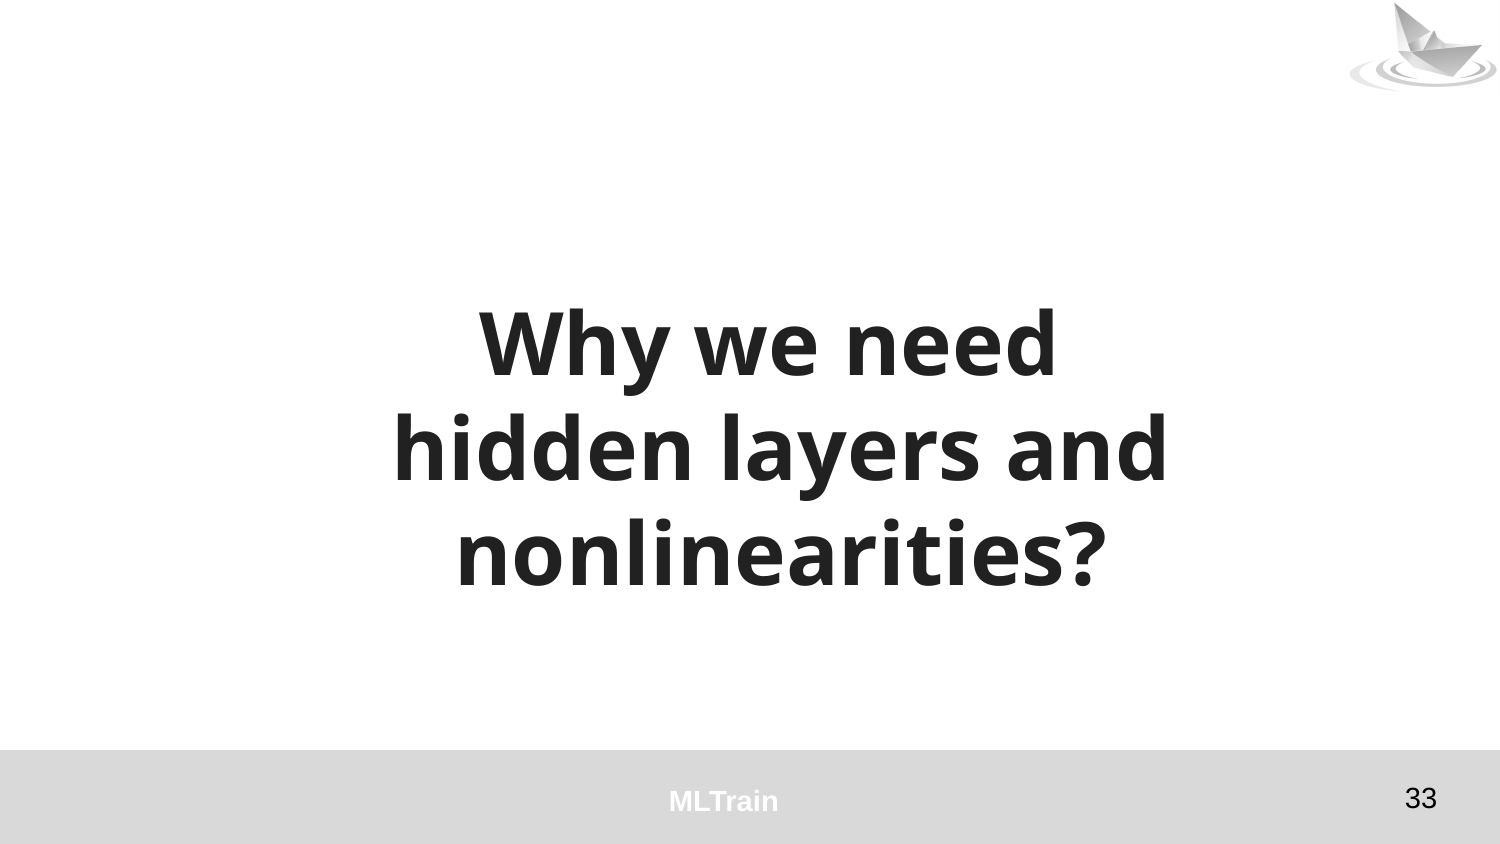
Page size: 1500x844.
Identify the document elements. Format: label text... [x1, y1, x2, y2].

picture [1346, 0, 1500, 95]
title Why we need hidden layers and nonlinearities? [82, 272, 1480, 544]
slide_number ‹#› [1389, 764, 1480, 830]
